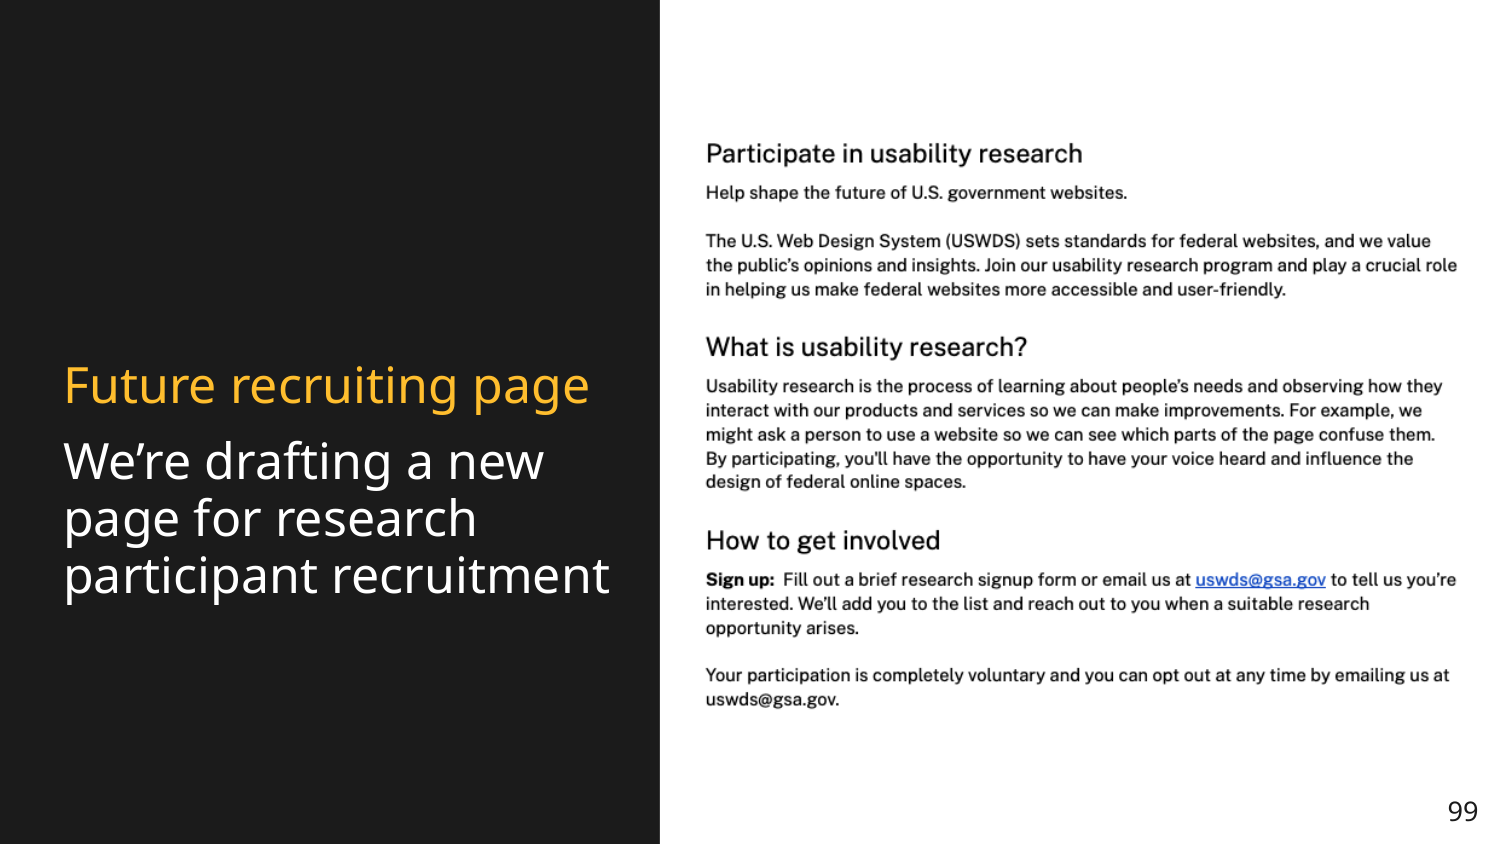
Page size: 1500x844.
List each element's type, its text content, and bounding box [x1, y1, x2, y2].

text_box [659, 0, 1500, 844]
title Future recruiting page [48, 110, 638, 418]
list We’re drafting a new page for research participant recruitment [48, 418, 645, 776]
picture [684, 119, 1500, 844]
